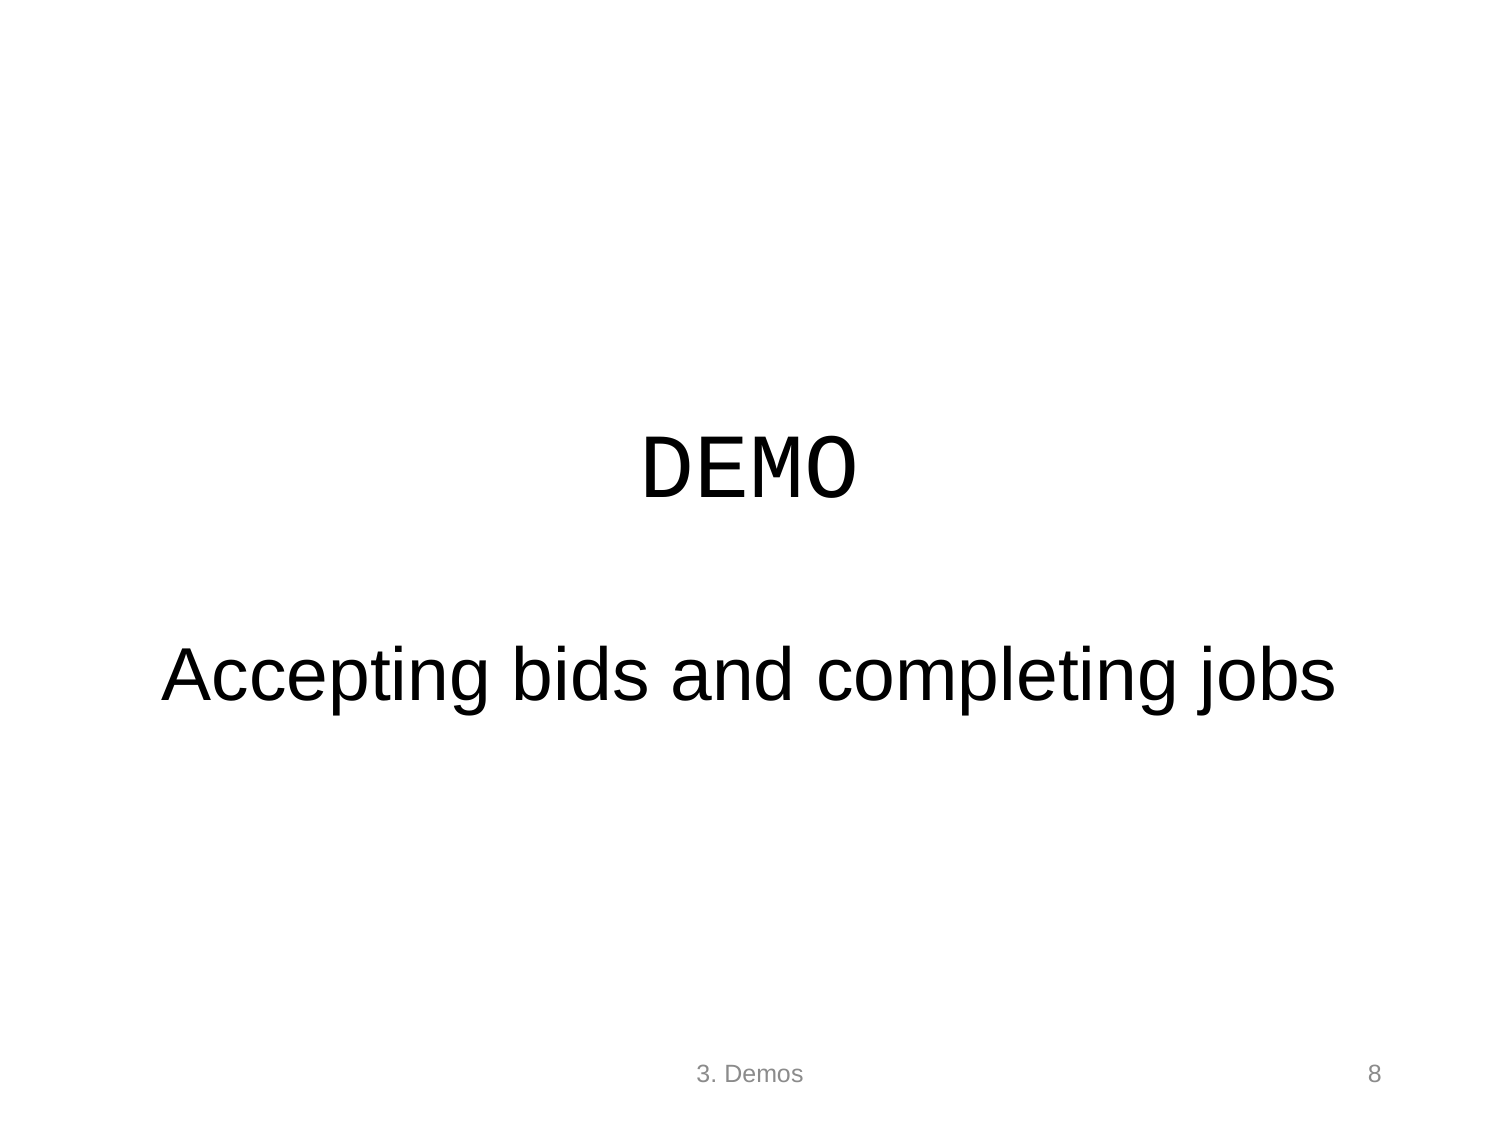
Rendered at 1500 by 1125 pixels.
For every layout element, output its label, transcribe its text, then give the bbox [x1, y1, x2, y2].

slide_number 8 [1059, 1042, 1397, 1103]
footer 3. Demos [496, 1042, 1004, 1103]
text_box DEMO Accepting bids and completing jobs [41, 398, 1459, 723]
